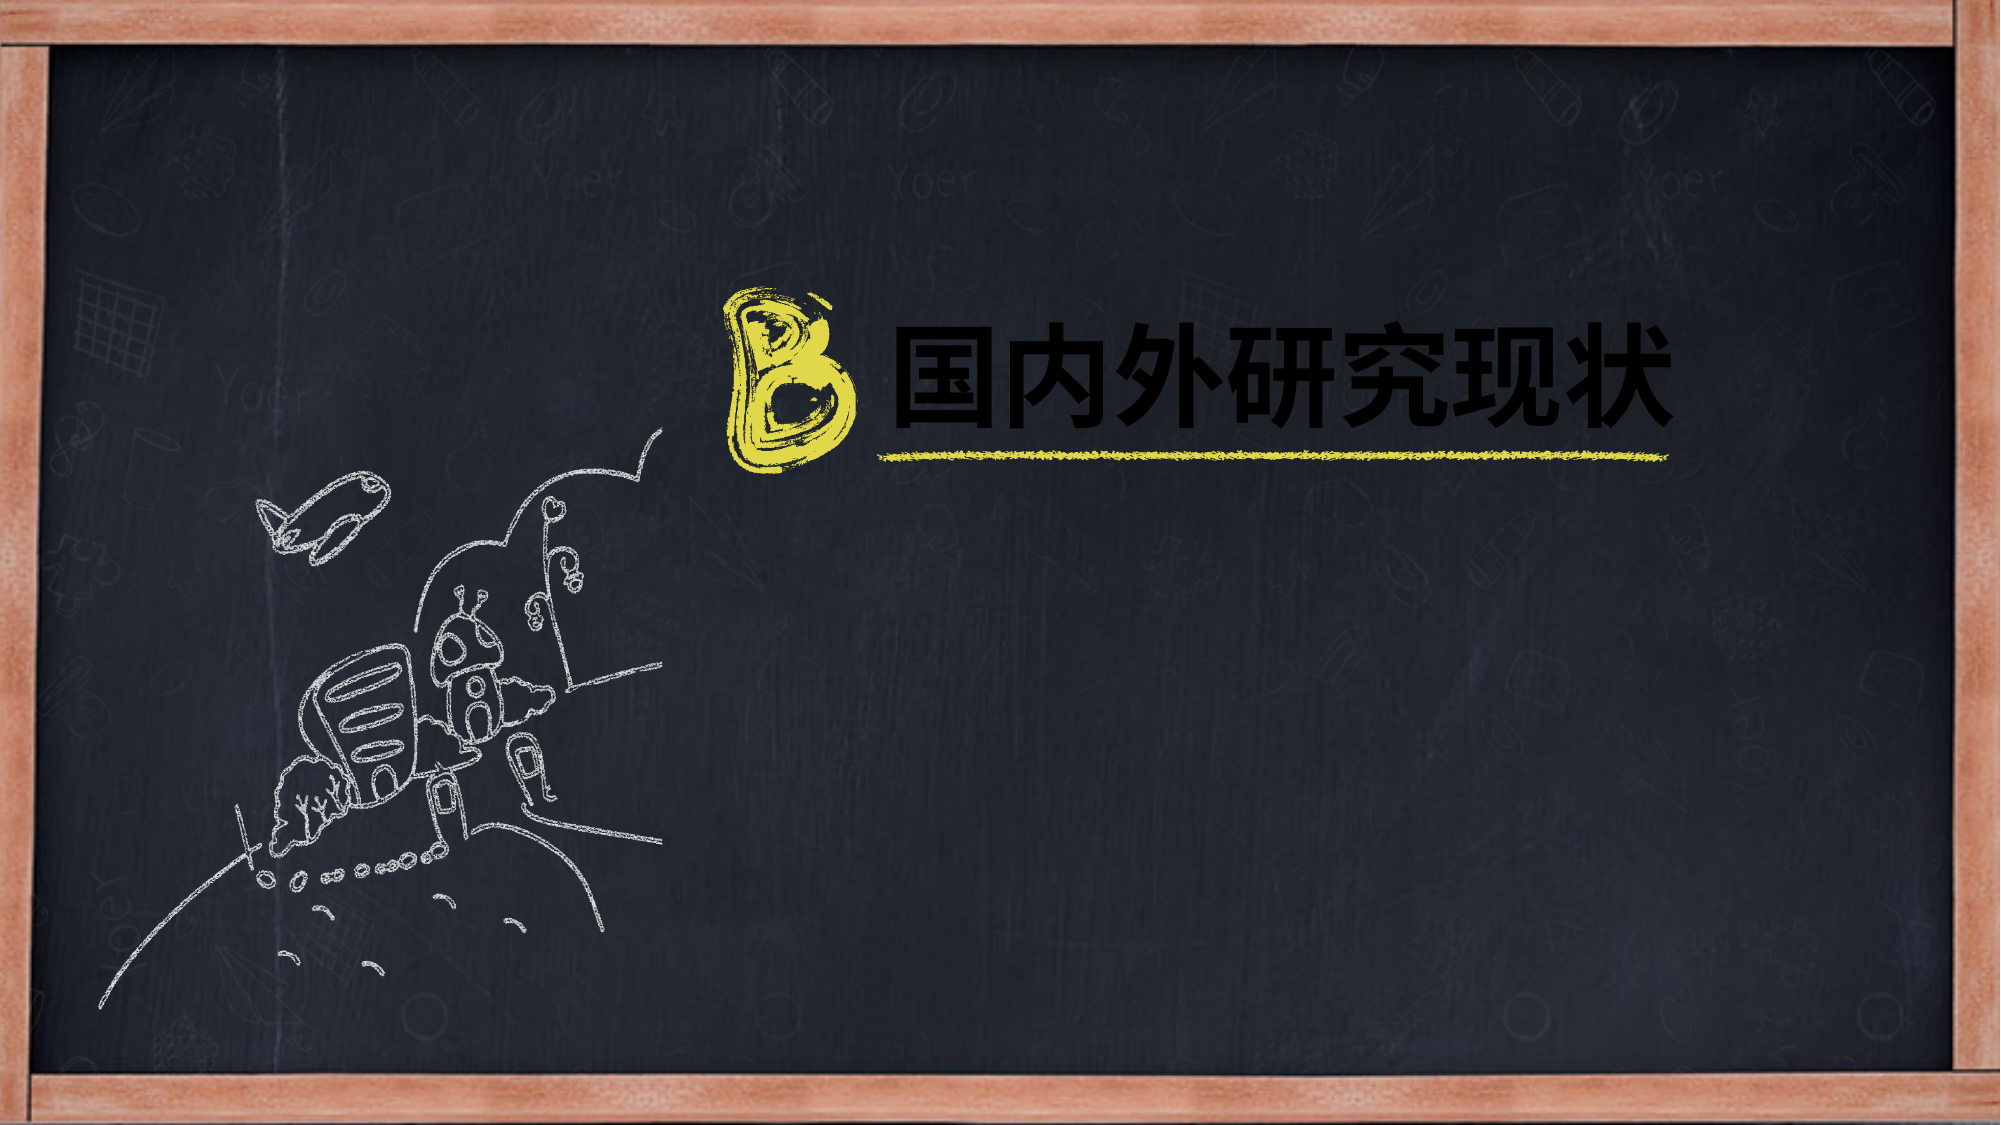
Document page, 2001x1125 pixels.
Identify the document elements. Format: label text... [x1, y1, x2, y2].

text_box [722, 286, 858, 474]
picture [0, 0, 2000, 1125]
text_box 国内外研究现状 [920, 298, 1785, 449]
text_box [920, 449, 1669, 462]
